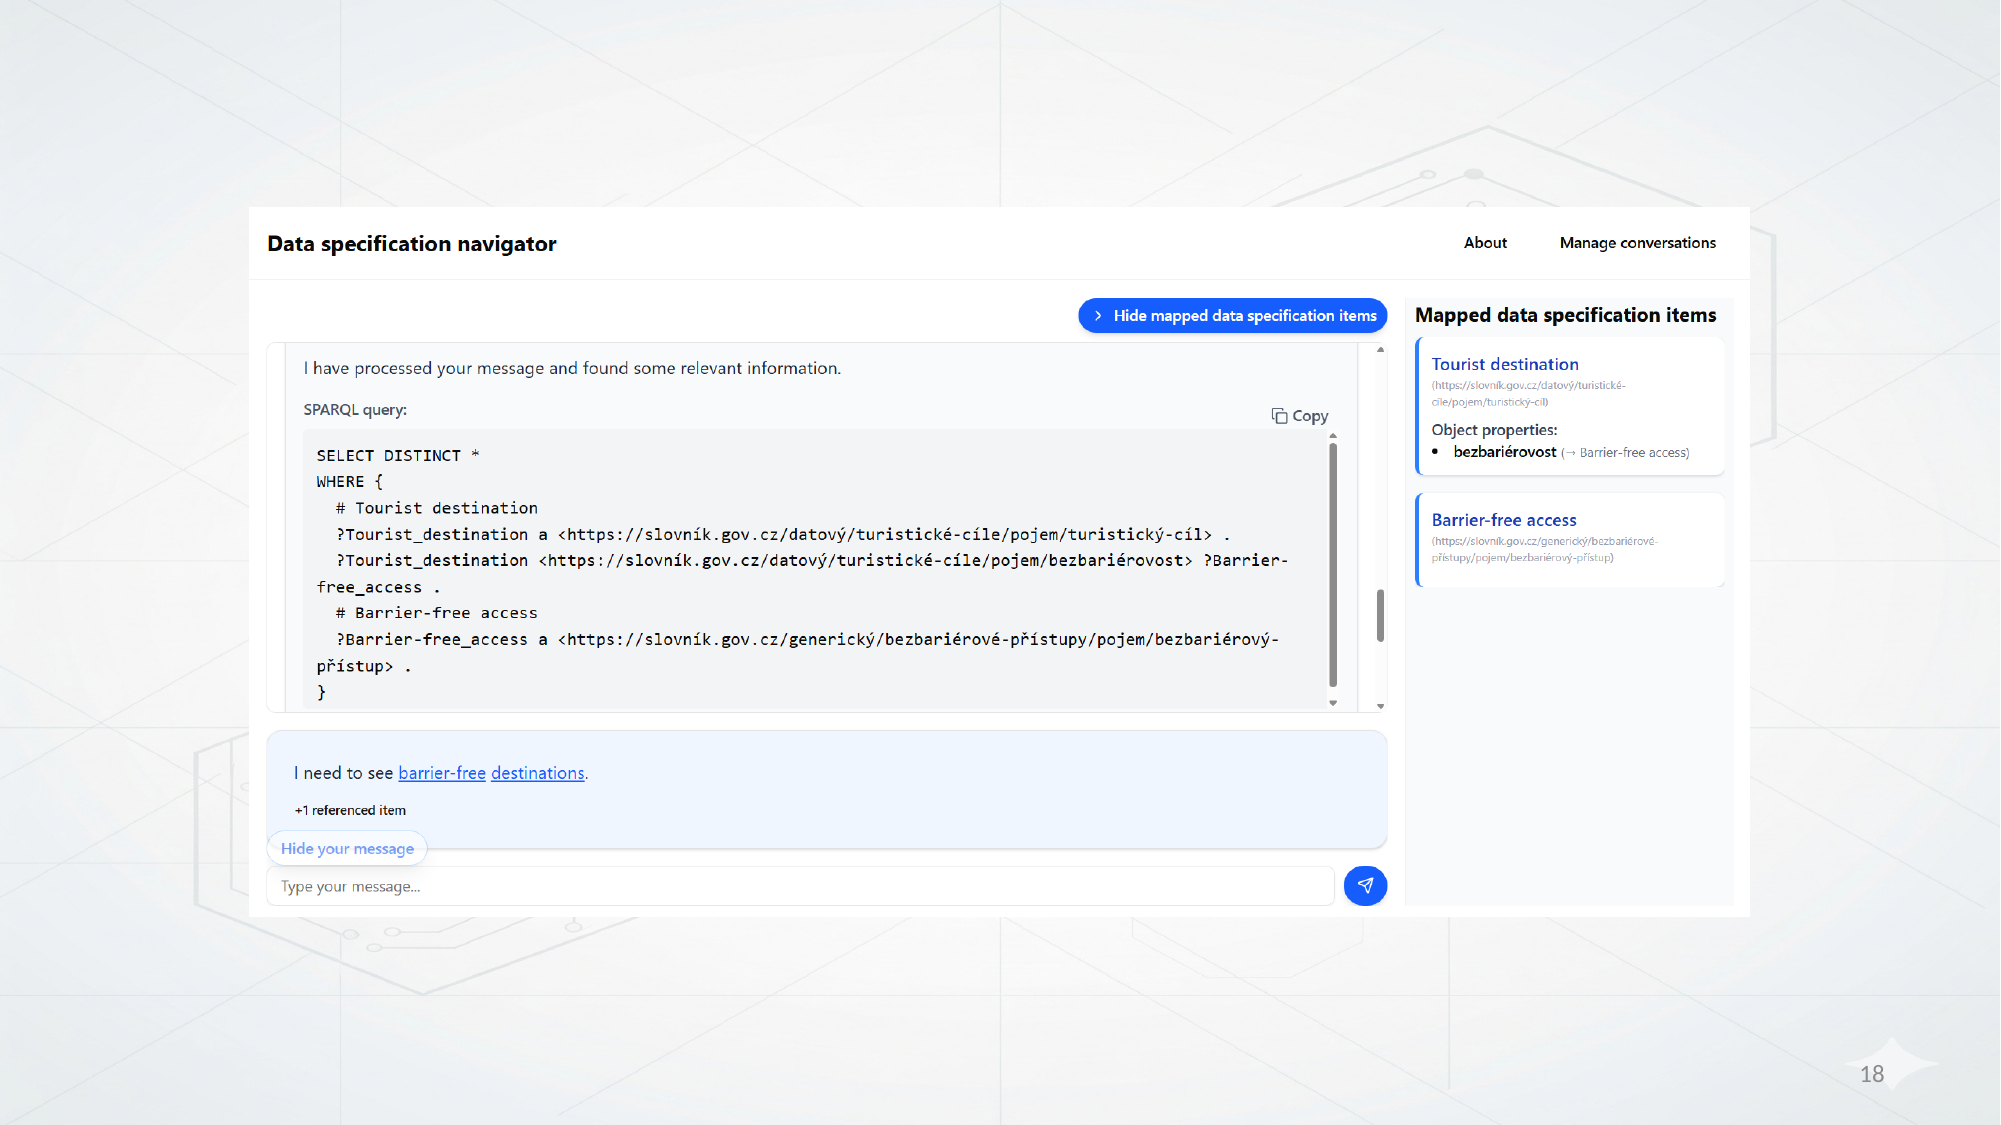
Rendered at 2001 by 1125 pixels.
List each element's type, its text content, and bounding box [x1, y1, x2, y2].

picture [0, 0, 2001, 1125]
slide_number 18 [1433, 1042, 1900, 1103]
